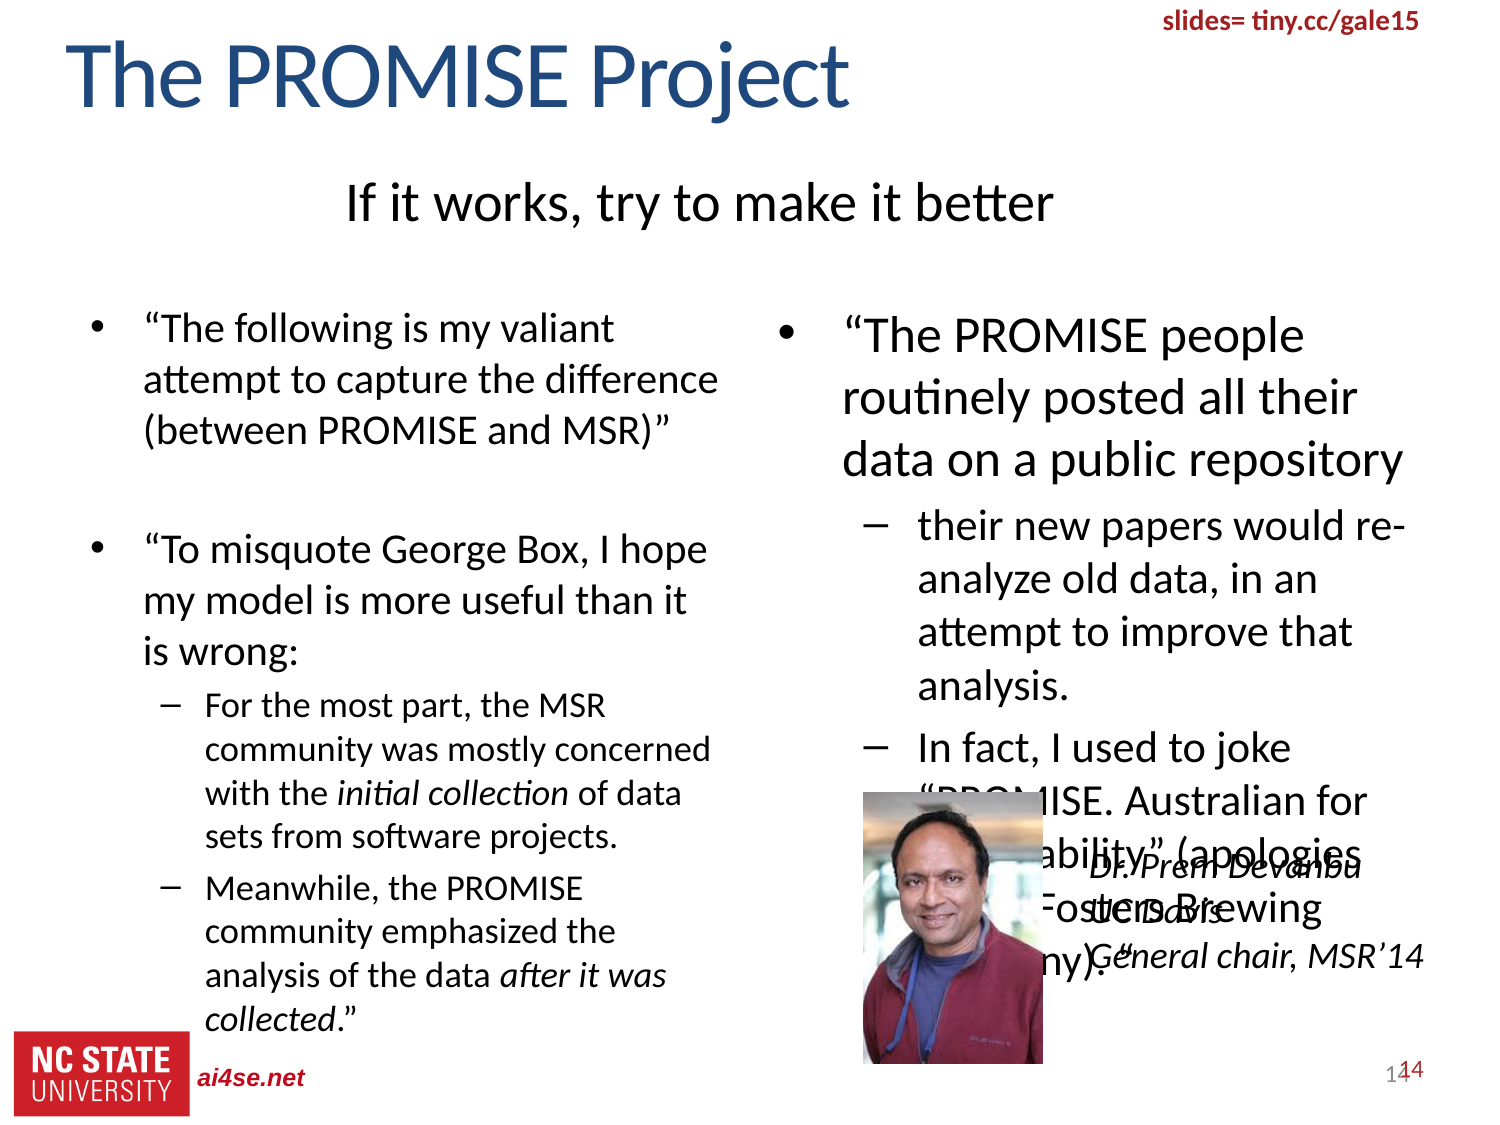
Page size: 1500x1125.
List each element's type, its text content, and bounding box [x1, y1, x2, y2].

picture [13, 1030, 191, 1118]
list “The following is my valiant attempt to capture the difference (between PROMISE and MSR)” “To misquote George Box, I hope my model is more useful than it is wrong: For the most part, the MSR community was mostly concerned with the initial collection of data sets from software projects. Meanwhile, the PROMISE community emphasized the analysis of the data after it was collected.” [75, 293, 738, 1066]
title If it works, try to make it better [75, 105, 1325, 293]
slide_number 14 [1074, 1042, 1425, 1103]
text_box The PROMISE Project [50, 0, 1300, 163]
list “The PROMISE people routinely posted all their data on a public repository their new papers would re-analyze old data, in an attempt to improve that analysis. In fact, I used to joke “PROMISE. Australian for repeatability” (apologies to the Fosters Brewing company). “ [762, 293, 1425, 1036]
picture [862, 792, 1043, 1064]
text_box Dr. Prem Devanbu UC Davis General chair, MSR’14 [1074, 833, 1439, 1029]
